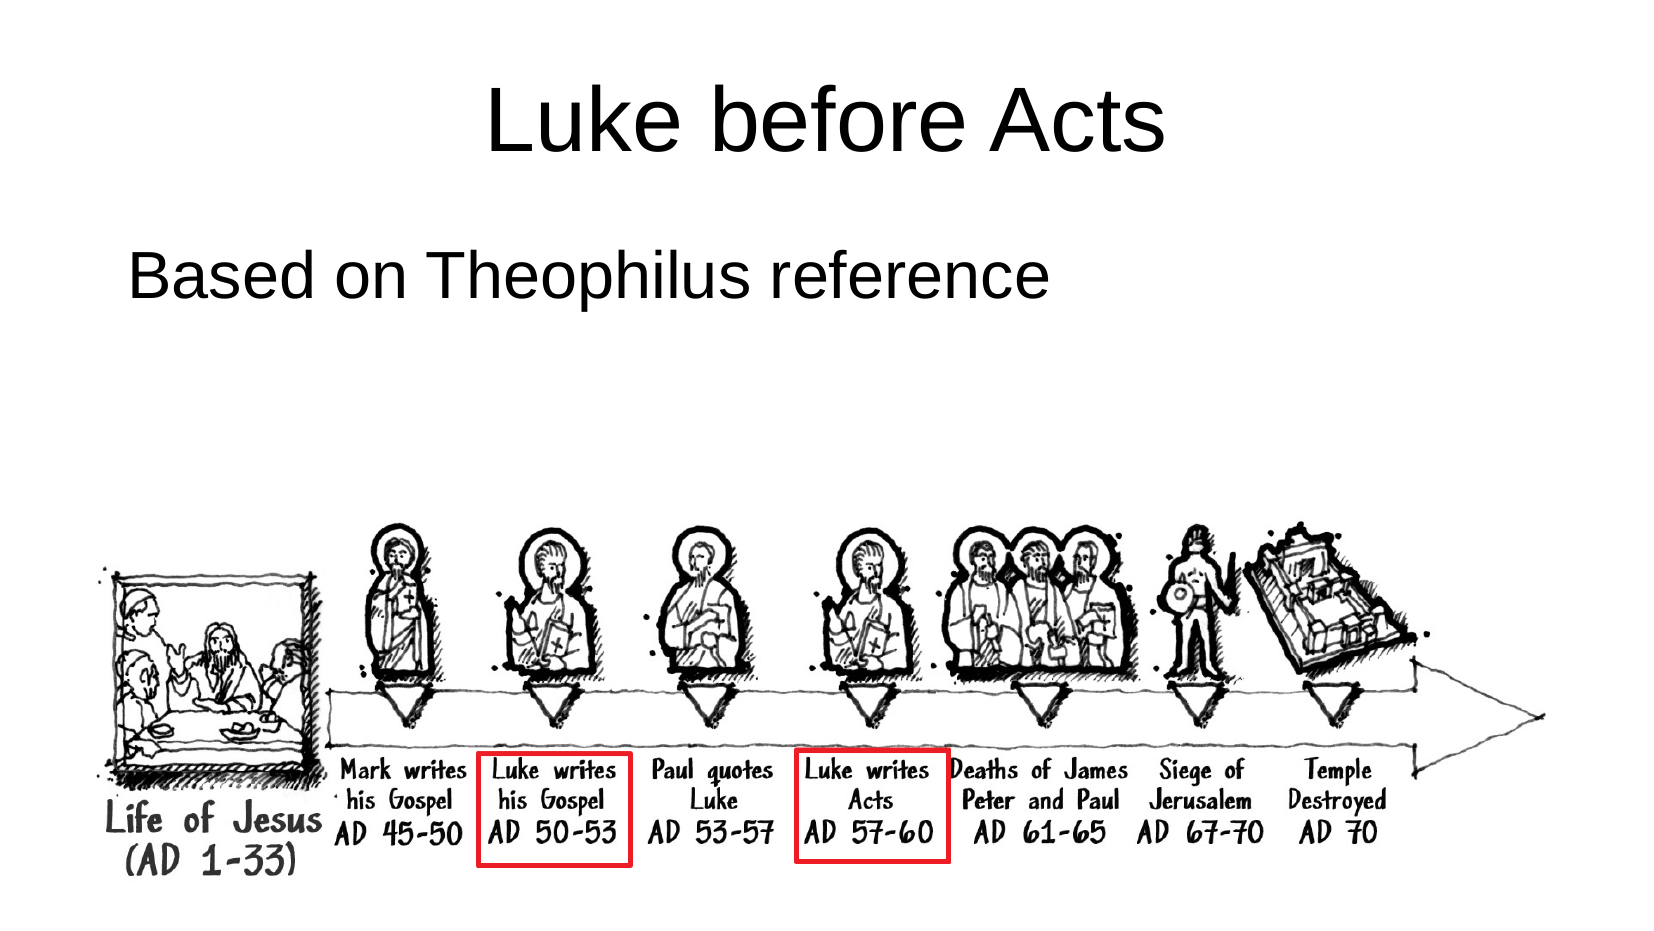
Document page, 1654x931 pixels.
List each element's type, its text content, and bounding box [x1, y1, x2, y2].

text_box Based on Theophilus reference [112, 224, 1538, 315]
title Luke before Acts [82, 37, 1571, 193]
picture [74, 503, 1564, 901]
